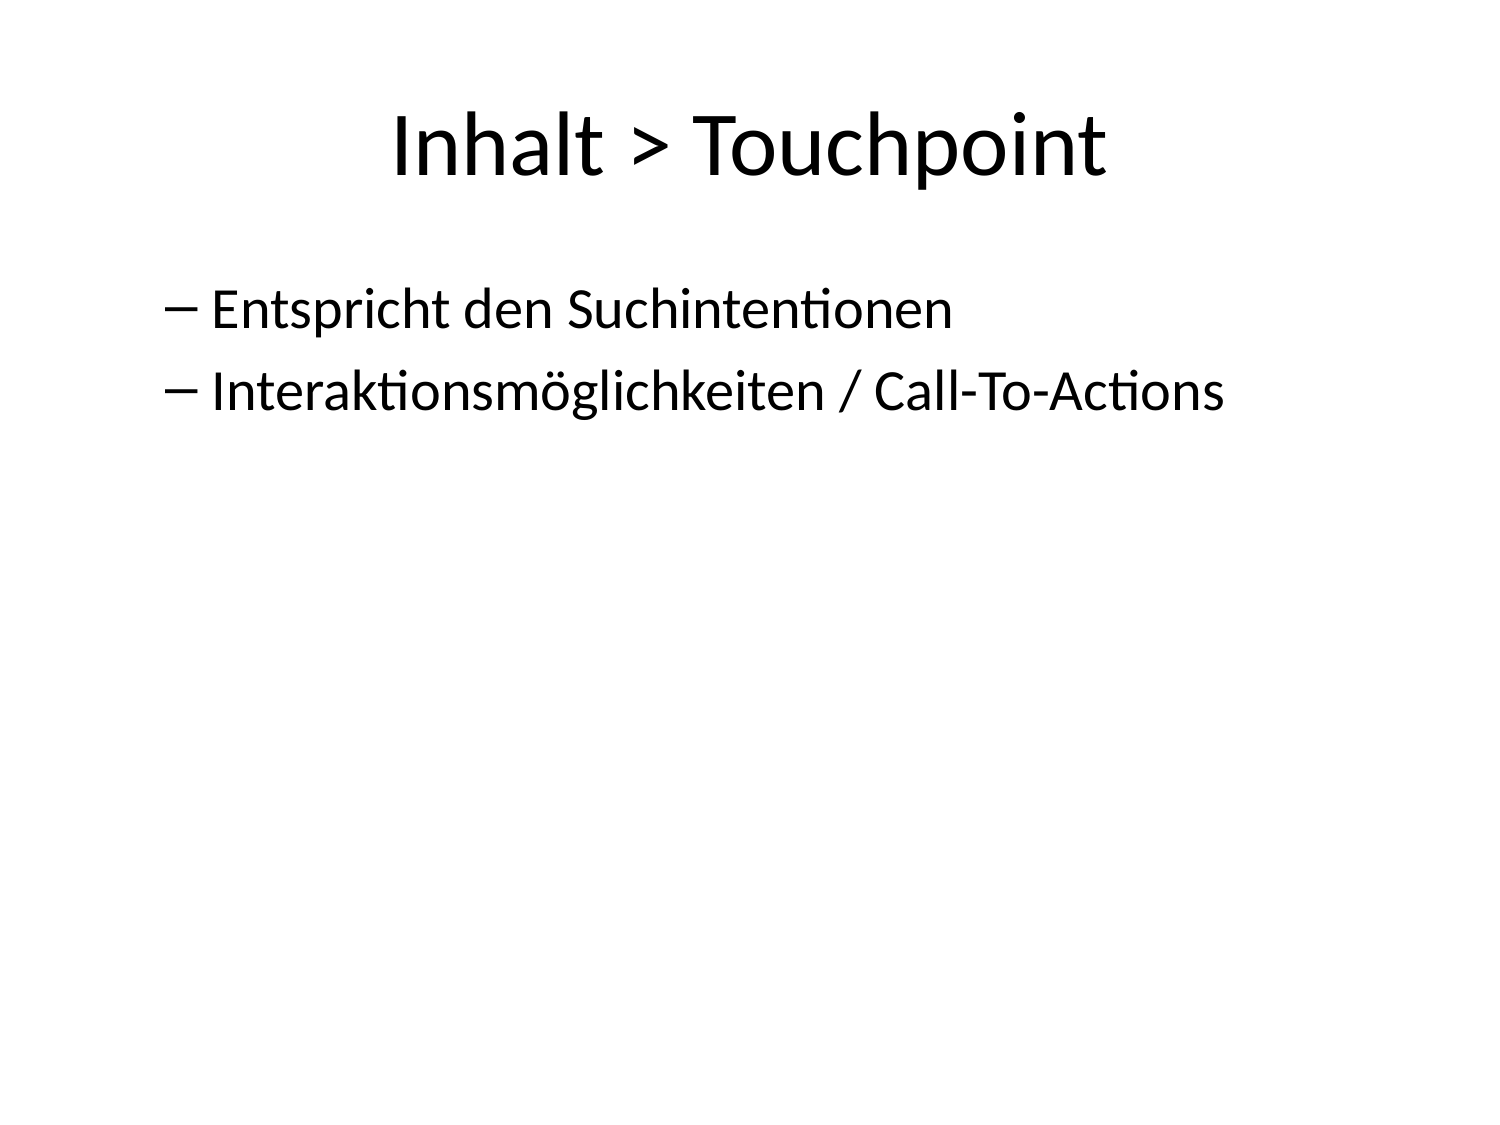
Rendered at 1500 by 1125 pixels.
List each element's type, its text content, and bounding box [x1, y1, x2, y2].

title Inhalt > Touchpoint [75, 45, 1425, 233]
list Entspricht den Suchintentionen Interaktionsmöglichkeiten / Call-To-Actions [75, 262, 1425, 1005]
